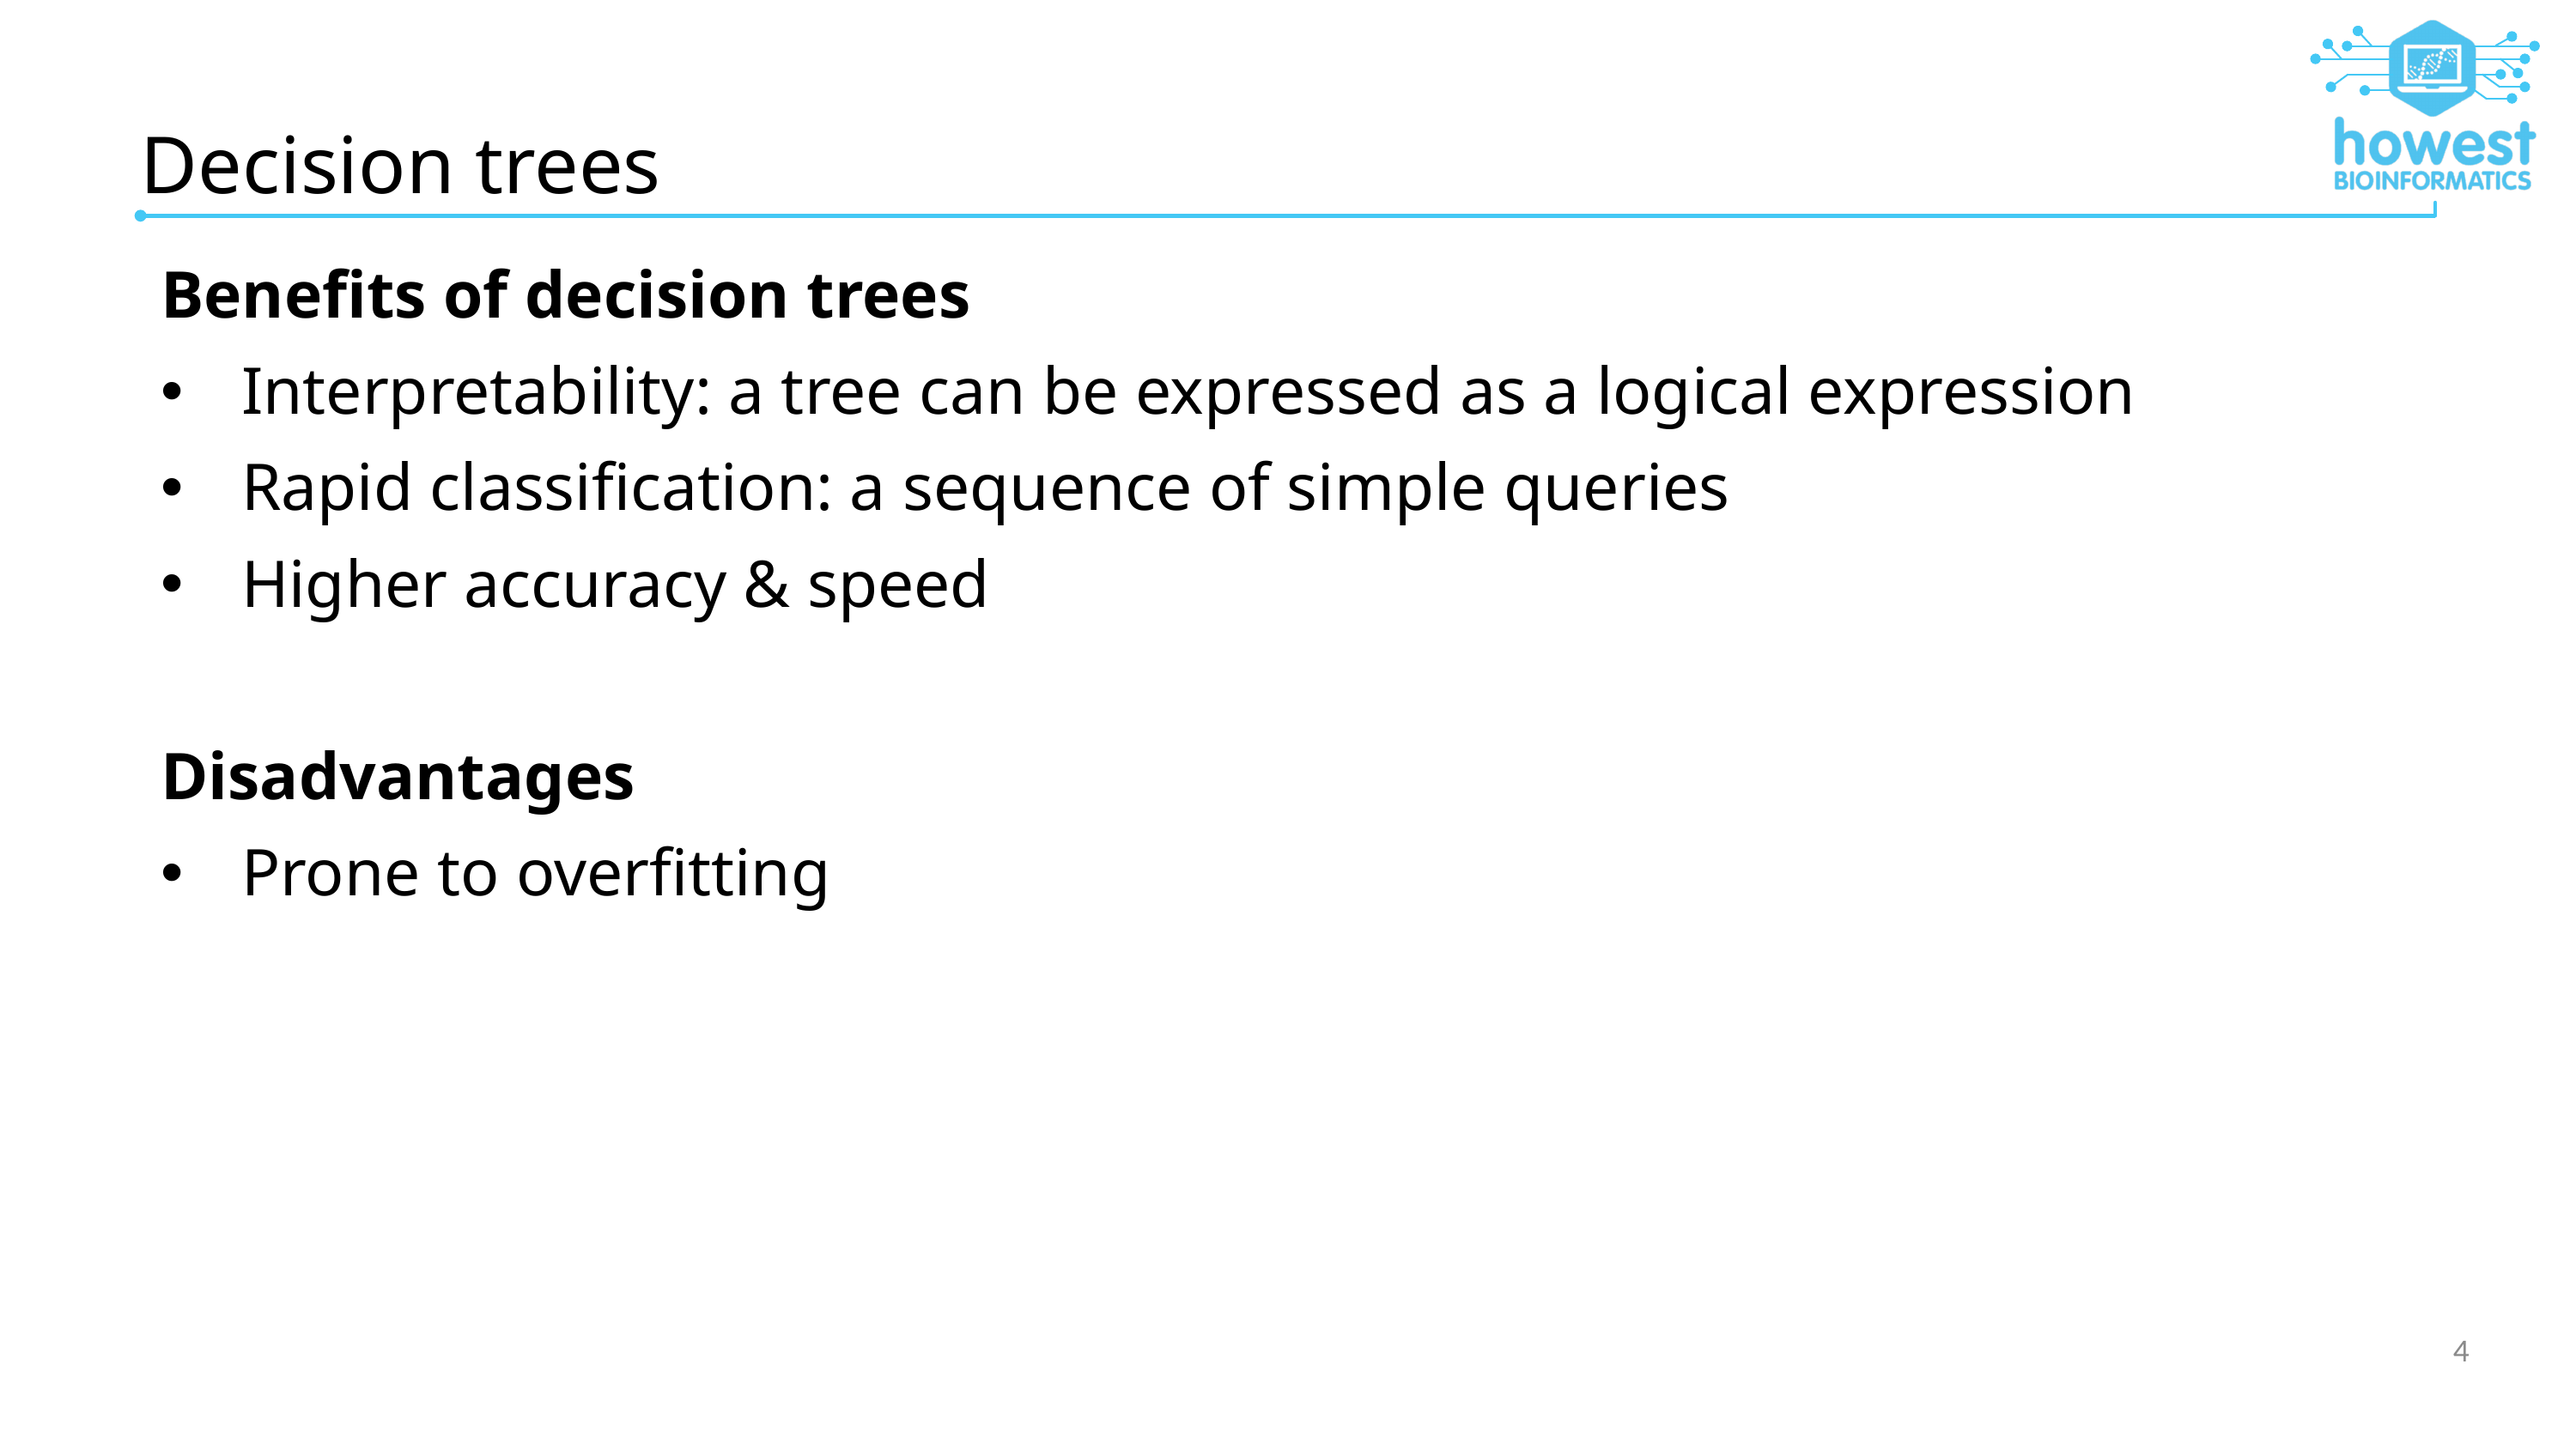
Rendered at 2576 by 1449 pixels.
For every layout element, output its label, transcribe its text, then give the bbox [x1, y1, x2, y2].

picture [2312, 0, 2559, 228]
list Benefits of decision trees Interpretability: a tree can be expressed as a logical expression Rapid classification: a sequence of simple queries Higher accuracy & speed Disadvantages Prone to overfitting [148, 256, 2483, 1116]
slide_number 4 [2341, 1310, 2482, 1388]
title Decision trees [140, 124, 2252, 215]
